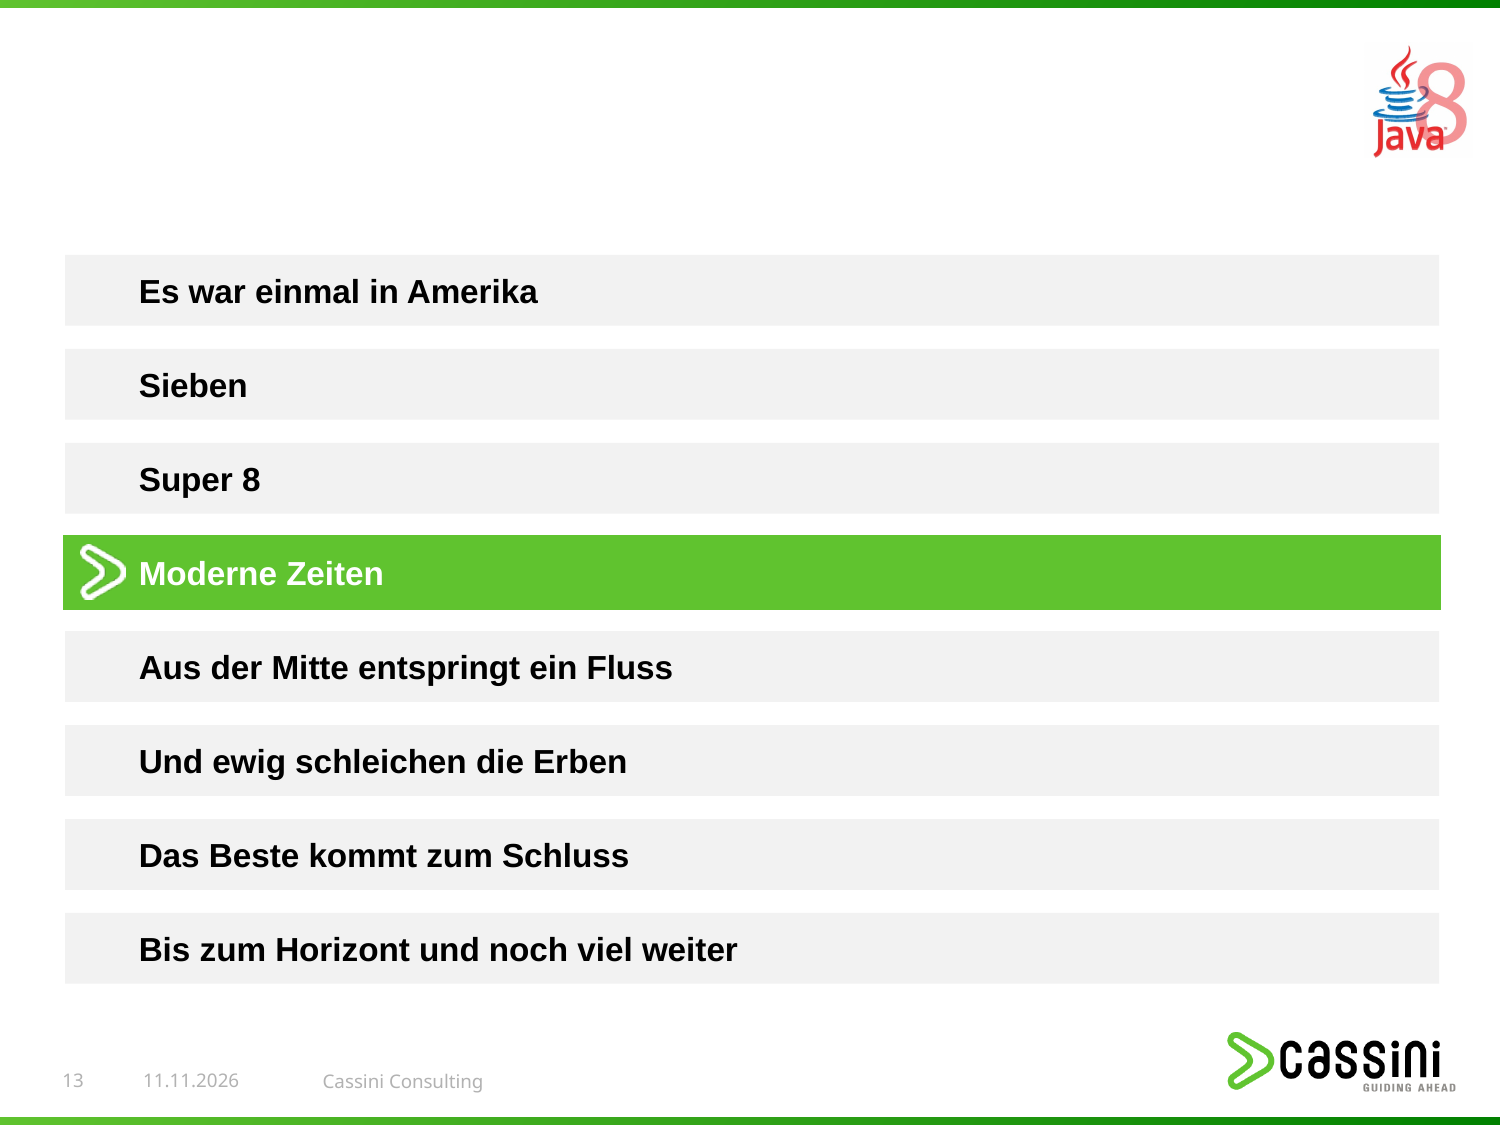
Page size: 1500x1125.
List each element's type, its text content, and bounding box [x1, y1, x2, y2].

text_box Bis zum Horizont und noch viel weiter [65, 912, 1440, 984]
slide_number 13 [47, 1060, 128, 1103]
text_box Moderne Zeiten [65, 536, 1440, 608]
text_box Super 8 [65, 442, 1440, 514]
text_box Es war einmal in Amerika [65, 254, 1440, 326]
picture [1225, 1031, 1457, 1092]
text_box Sieben [65, 348, 1440, 420]
text_box Das Beste kommt zum Schluss [65, 819, 1440, 890]
footer Cassini Consulting [307, 1060, 1041, 1103]
picture [1364, 42, 1473, 158]
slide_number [128, 1060, 307, 1103]
text_box Aus der Mitte entspringt ein Fluss [65, 631, 1440, 702]
picture [80, 544, 126, 600]
text_box Und ewig schleichen die Erben [65, 725, 1440, 796]
